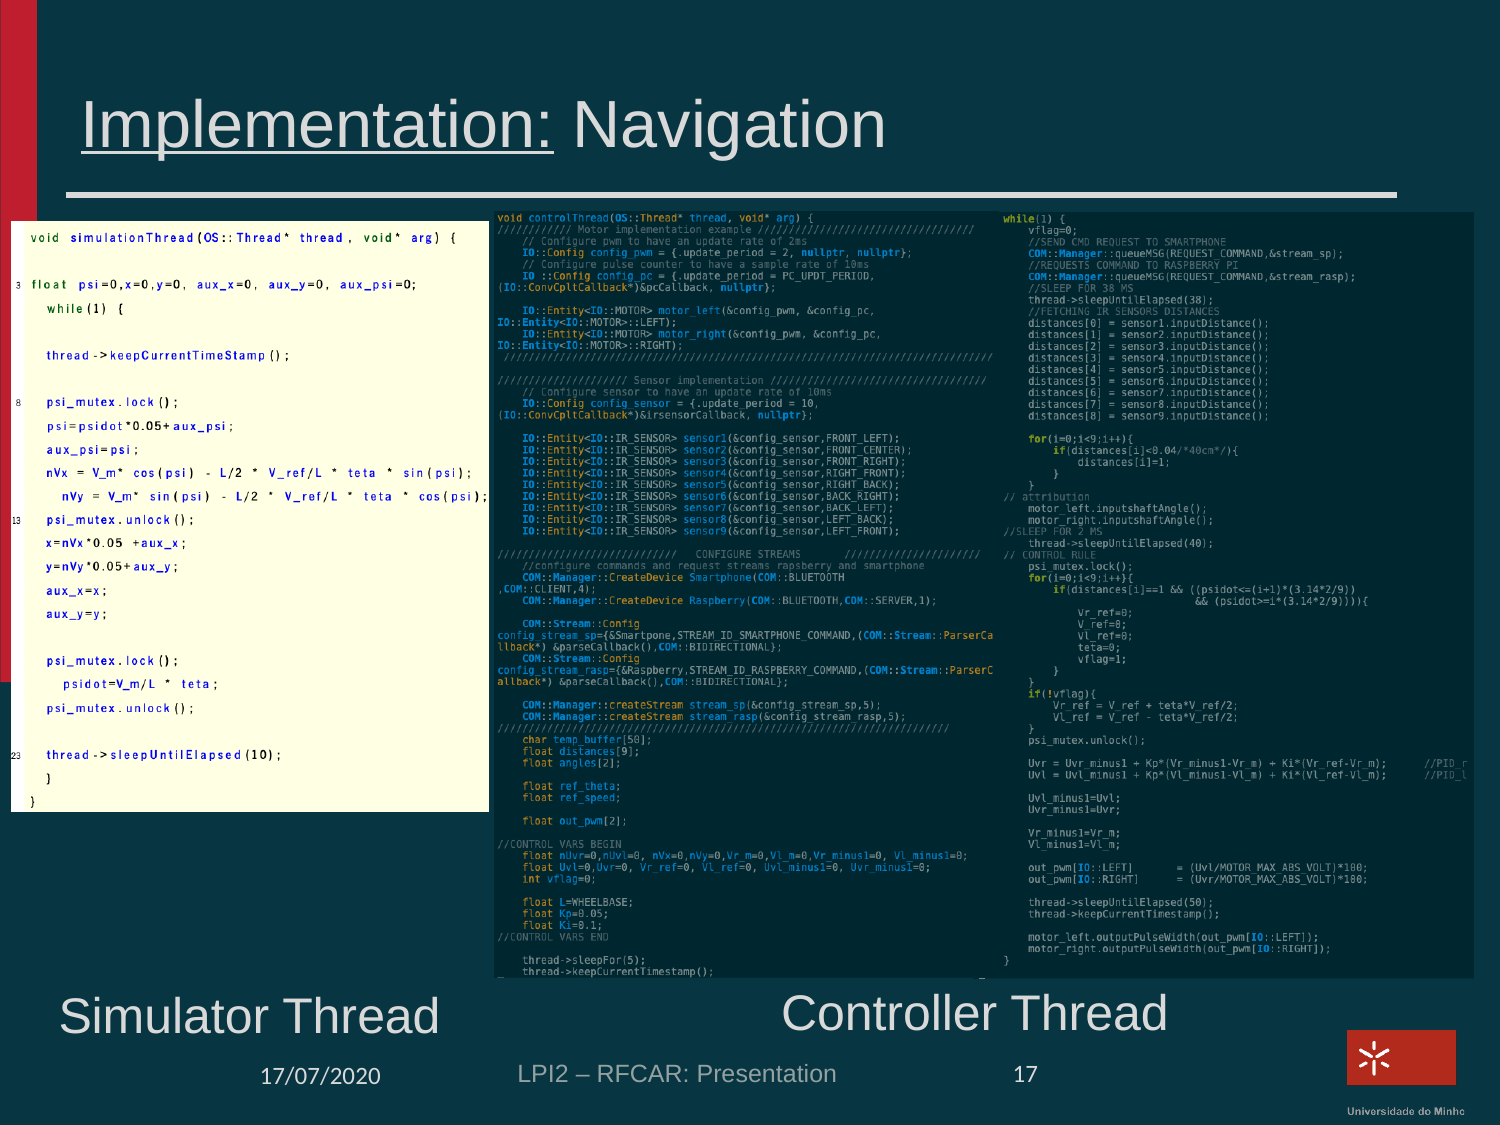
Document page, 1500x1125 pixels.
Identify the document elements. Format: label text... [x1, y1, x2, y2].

picture [11, 221, 489, 812]
text_box Controller Thread [476, 973, 1474, 1049]
picture [1347, 1049, 1465, 1115]
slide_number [236, 1052, 405, 1105]
picture [494, 211, 1474, 979]
title Implementation: Navigation [65, 16, 1465, 235]
slide_number 16 [976, 1049, 1075, 1103]
text_box Simulator Thread [4, 976, 495, 1052]
footer LPI2 – RFCAR: Presentation [424, 1049, 931, 1103]
